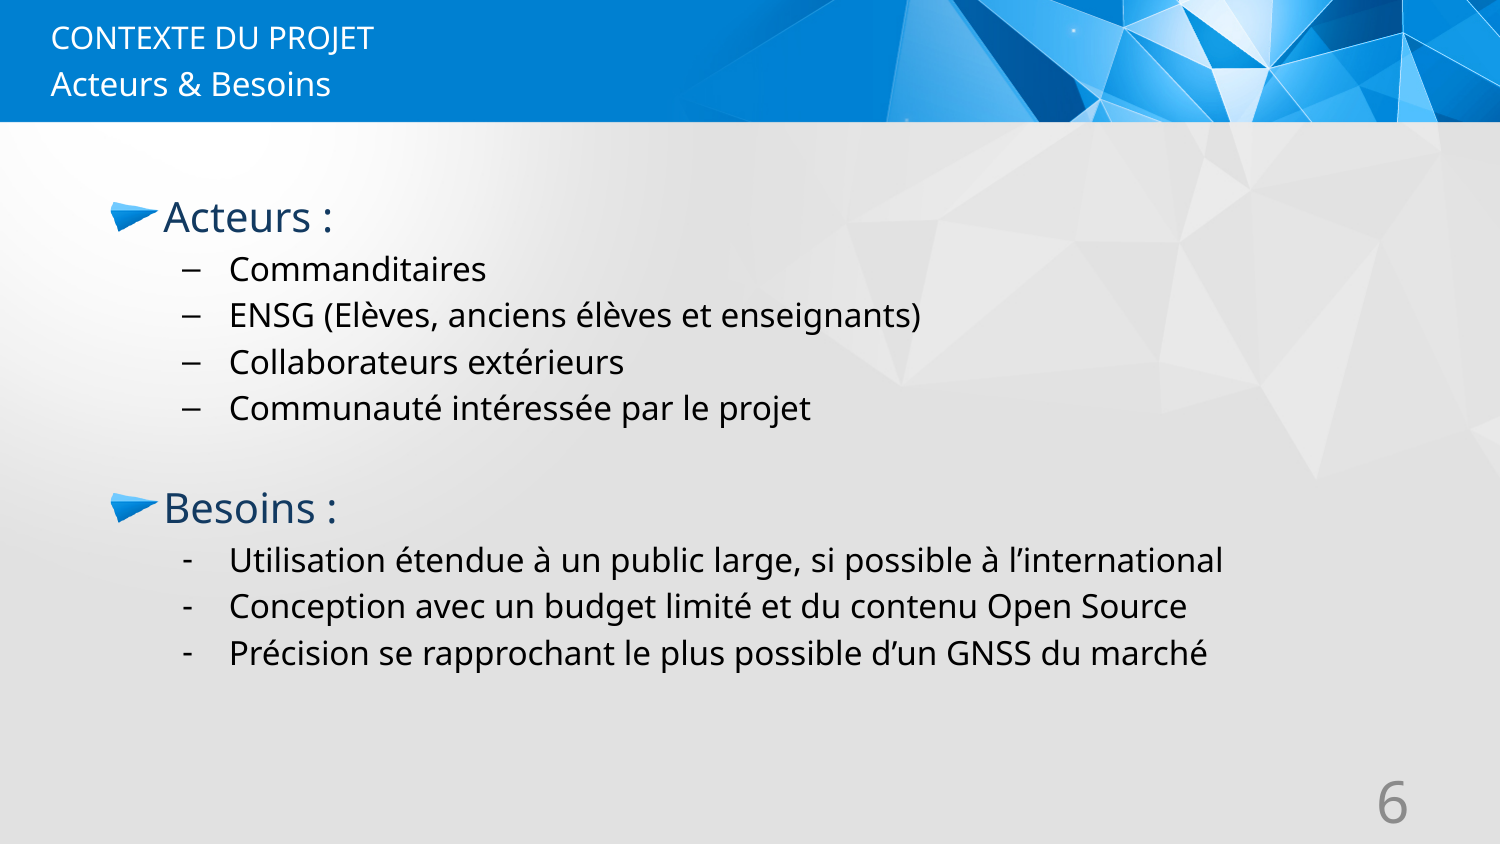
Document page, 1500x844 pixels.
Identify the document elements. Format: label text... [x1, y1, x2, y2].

slide_number 6 [1074, 782, 1425, 827]
list Acteurs : Commanditaires ENSG (Elèves, anciens élèves et enseignants) Collaborateurs extérieurs Communauté intéressée par le projet Besoins : Utilisation étendue à un public large, si possible à l’international Conception avec un budget limité et du contenu Open Source Précision se rapprochant le plus possible d’un GNSS du marché [92, 183, 1387, 796]
list CONTEXTE DU PROJET [50, 18, 635, 64]
title Acteurs & Besoins [50, 64, 606, 108]
picture [0, 0, 1500, 844]
